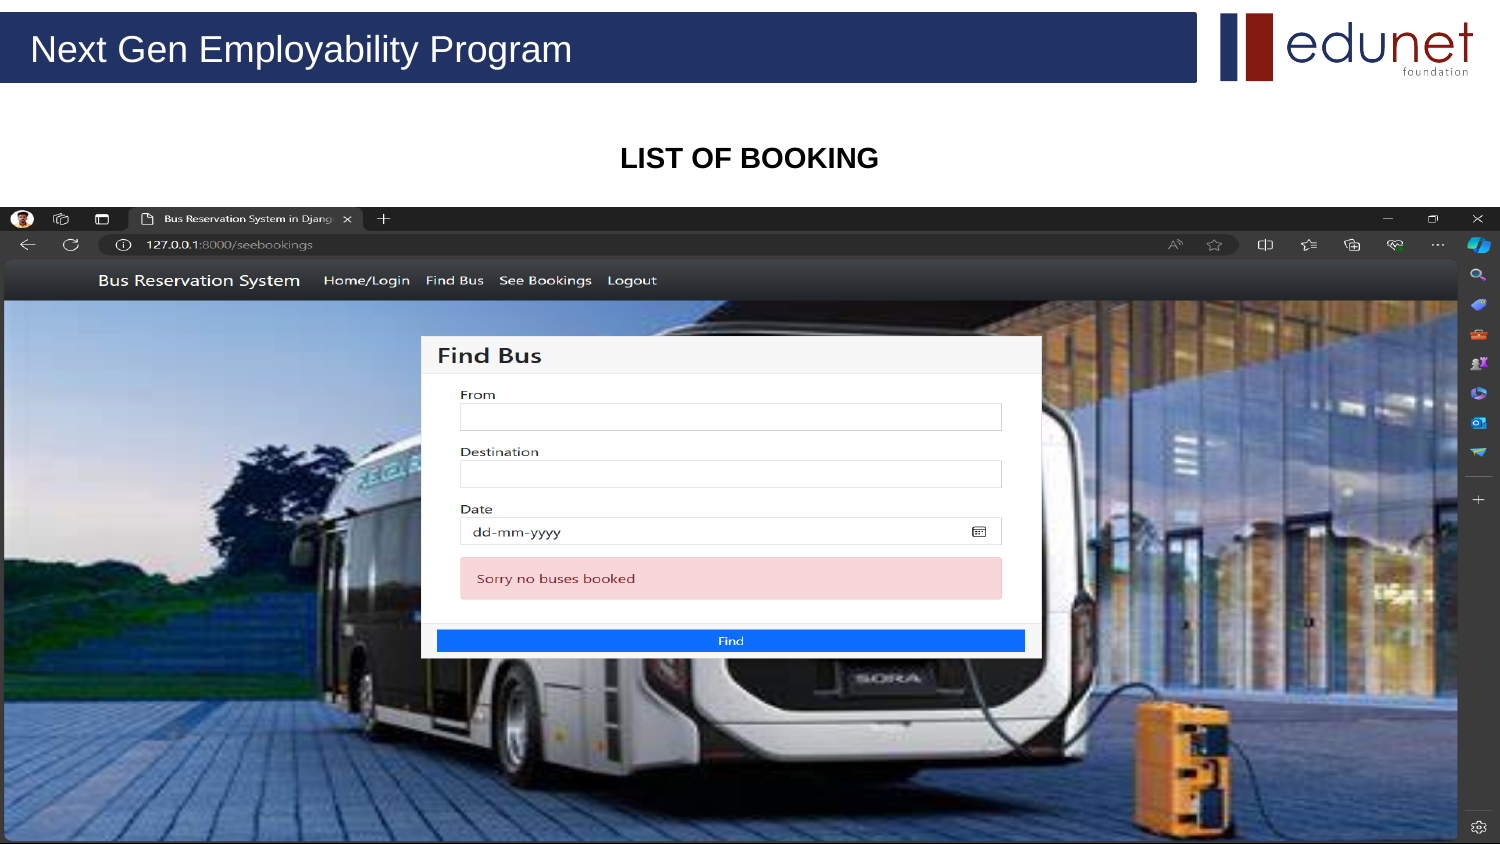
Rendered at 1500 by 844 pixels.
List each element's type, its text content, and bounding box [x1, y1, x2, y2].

title LIST OF BOOKING [103, 105, 1397, 206]
picture [1279, 14, 1482, 83]
picture [0, 207, 1500, 844]
